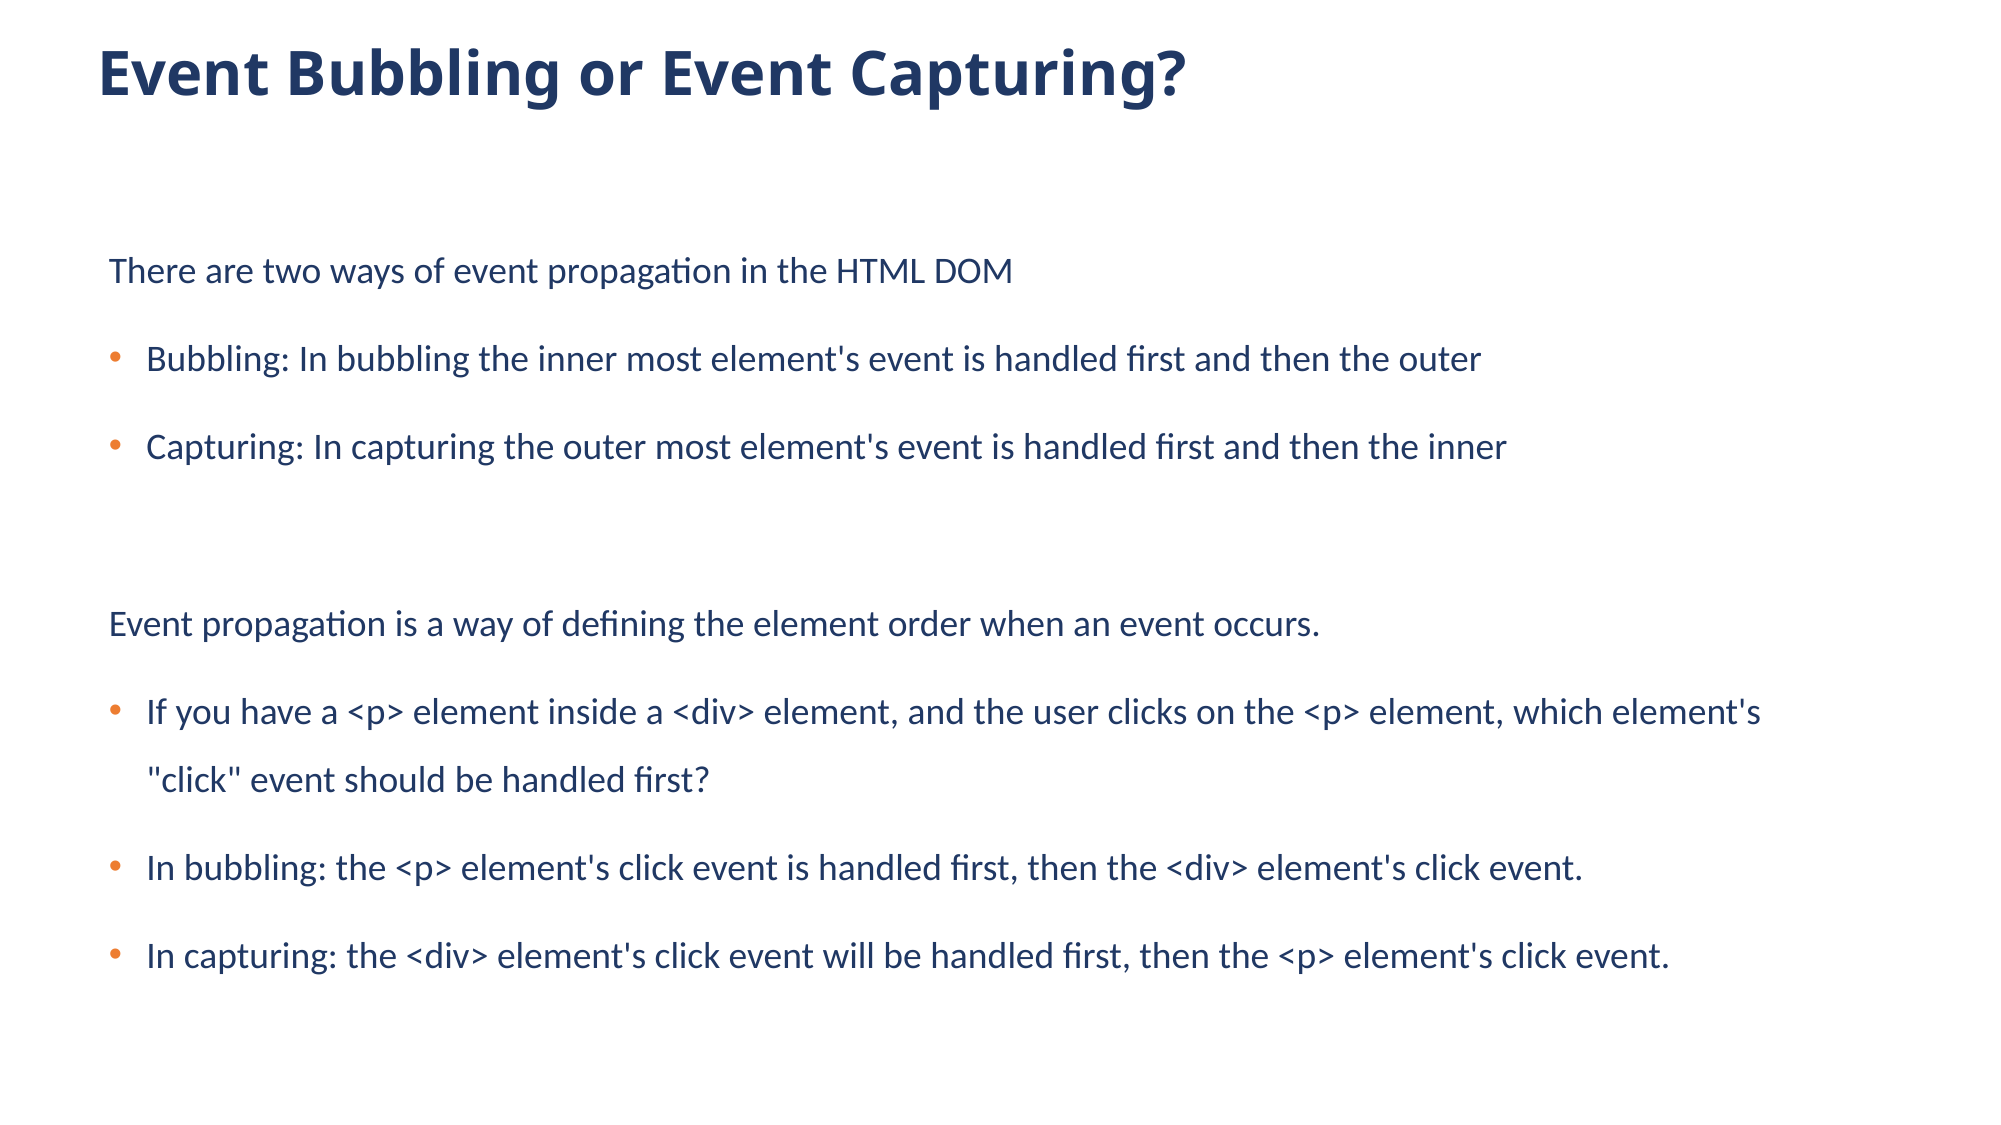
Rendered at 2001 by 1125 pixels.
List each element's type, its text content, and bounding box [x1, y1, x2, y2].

title Event Bubbling or Event Capturing? [82, 12, 1336, 139]
list There are two ways of event propagation in the HTML DOM Bubbling: In bubbling the inner most element's event is handled first and then the outer Capturing: In capturing the outer most element's event is handled first and then the inner Event propagation is a way of defining the element order when an event occurs. If you have a <p> element inside a <div> element, and the user clicks on the <p> element, which element's "click" event should be handled first? In bubbling: the <p> element's click event is handled first, then the <div> element's click event. In capturing: the <div> element's click event will be handled first, then the <p> element's click event. [93, 215, 1819, 1042]
